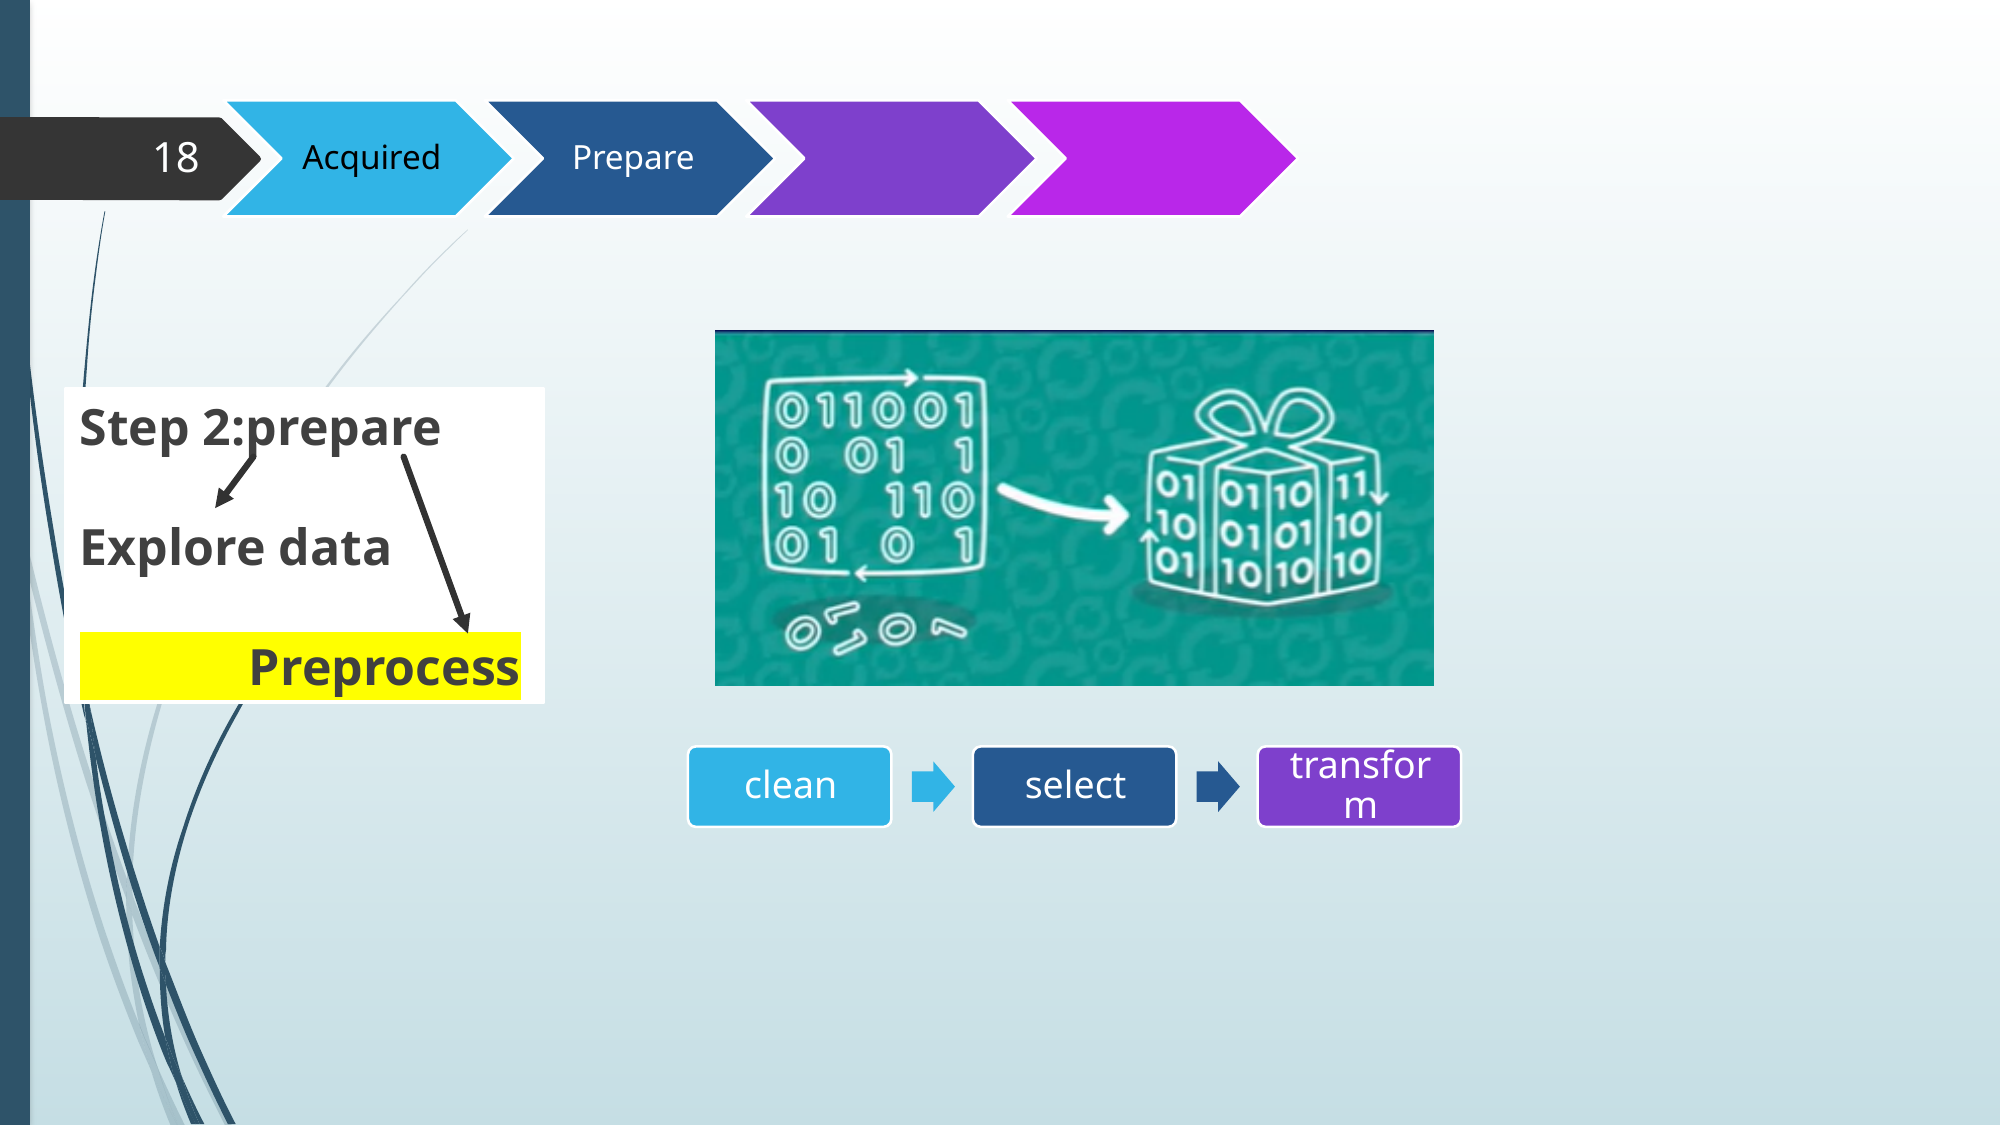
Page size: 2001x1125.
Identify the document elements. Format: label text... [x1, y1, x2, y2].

slide_number 18 [87, 129, 216, 190]
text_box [403, 456, 469, 634]
text_box Step 2:prepare Explore data Preprocess [64, 387, 545, 704]
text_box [214, 456, 254, 509]
picture [715, 330, 1434, 686]
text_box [222, 41, 1299, 276]
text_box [687, 746, 1463, 828]
